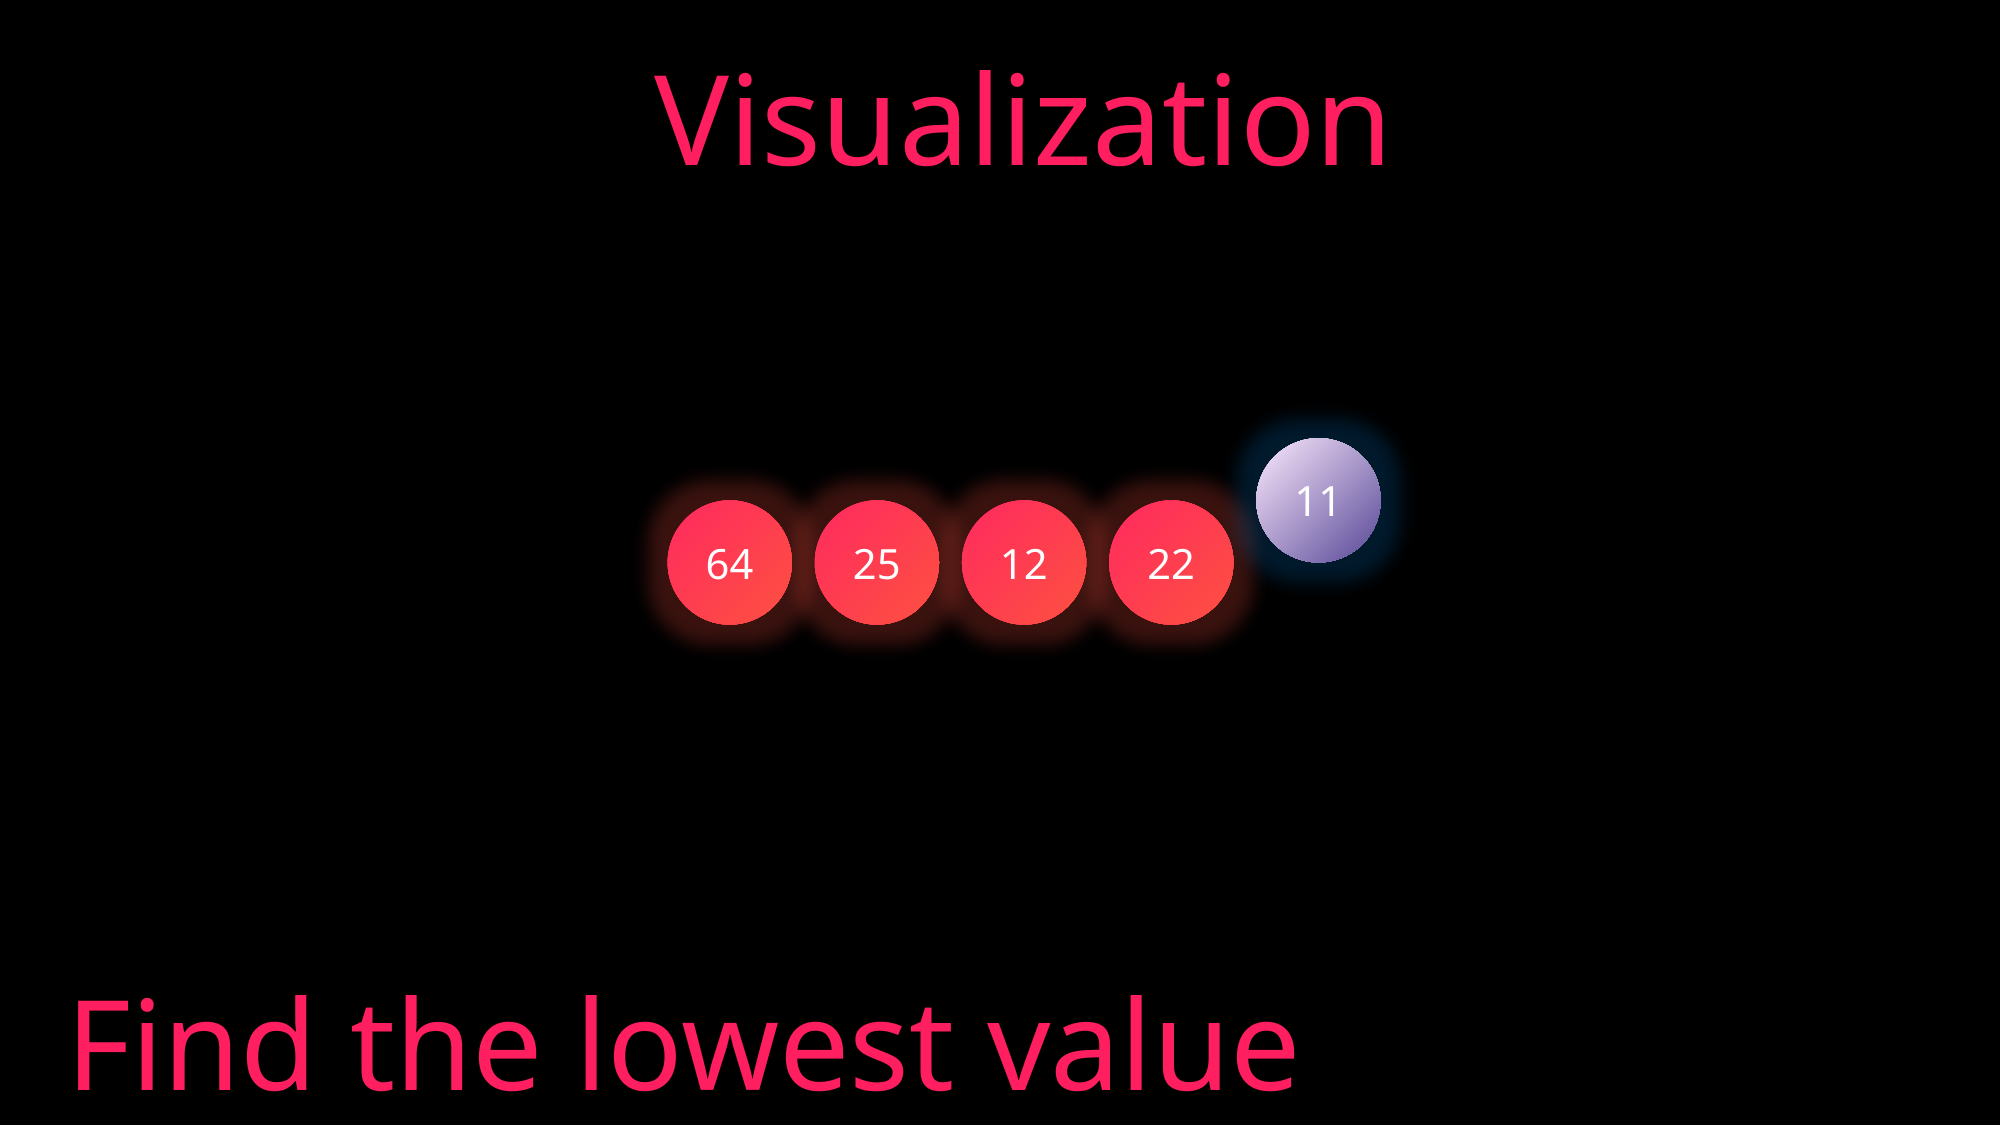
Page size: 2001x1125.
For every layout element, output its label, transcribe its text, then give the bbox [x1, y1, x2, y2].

text_box 11 [1255, 437, 1382, 564]
text_box 64 [666, 499, 793, 626]
text_box 22 [1108, 499, 1235, 626]
text_box Visualization [639, 33, 1409, 199]
text_box Find the lowest value [51, 958, 1317, 1124]
text_box 12 [968, 499, 1081, 626]
text_box 25 [821, 499, 941, 626]
